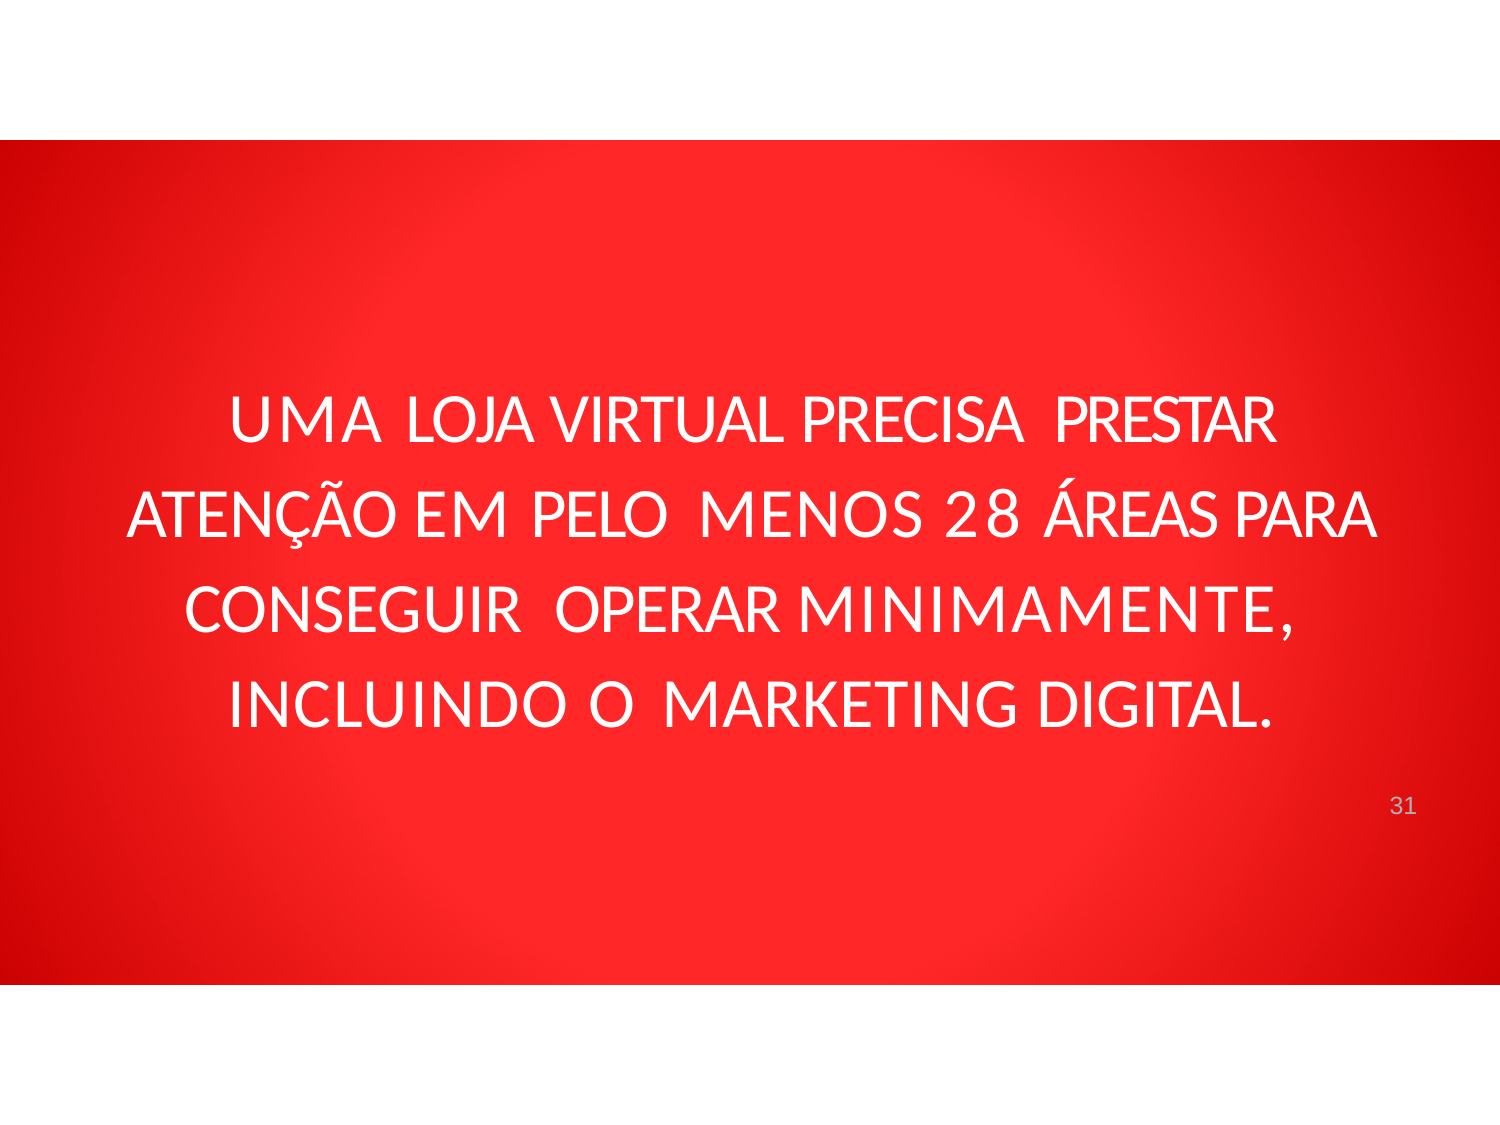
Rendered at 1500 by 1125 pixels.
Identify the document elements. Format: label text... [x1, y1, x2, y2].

title UMA LOJA VIRTUAL PRECISA PRESTAR ATENÇÃO EM PELO MENOS 28 ÁREAS PARA CONSEGUIR OPERAR MINIMAMENTE, INCLUINDO O MARKETING DIGITAL. [108, 359, 1394, 742]
slide_number 31 [1383, 480, 1424, 1125]
text_box [0, 140, 1500, 985]
